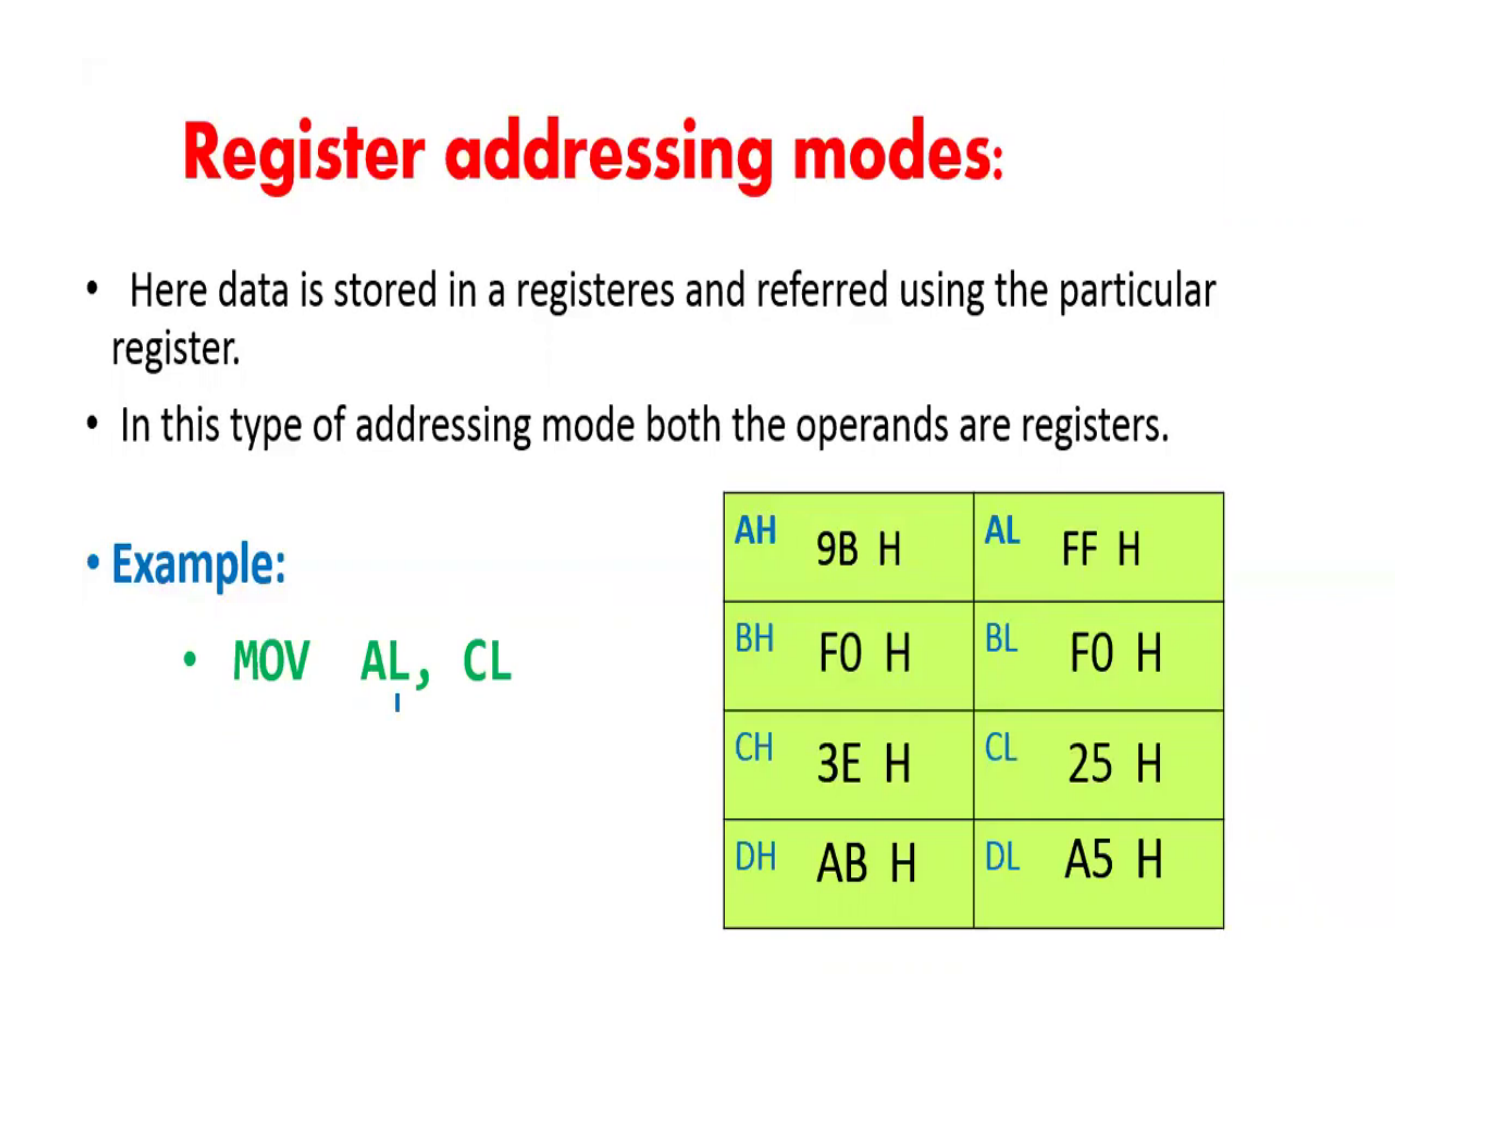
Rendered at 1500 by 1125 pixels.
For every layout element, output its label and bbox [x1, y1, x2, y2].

list [81, 58, 1395, 1044]
